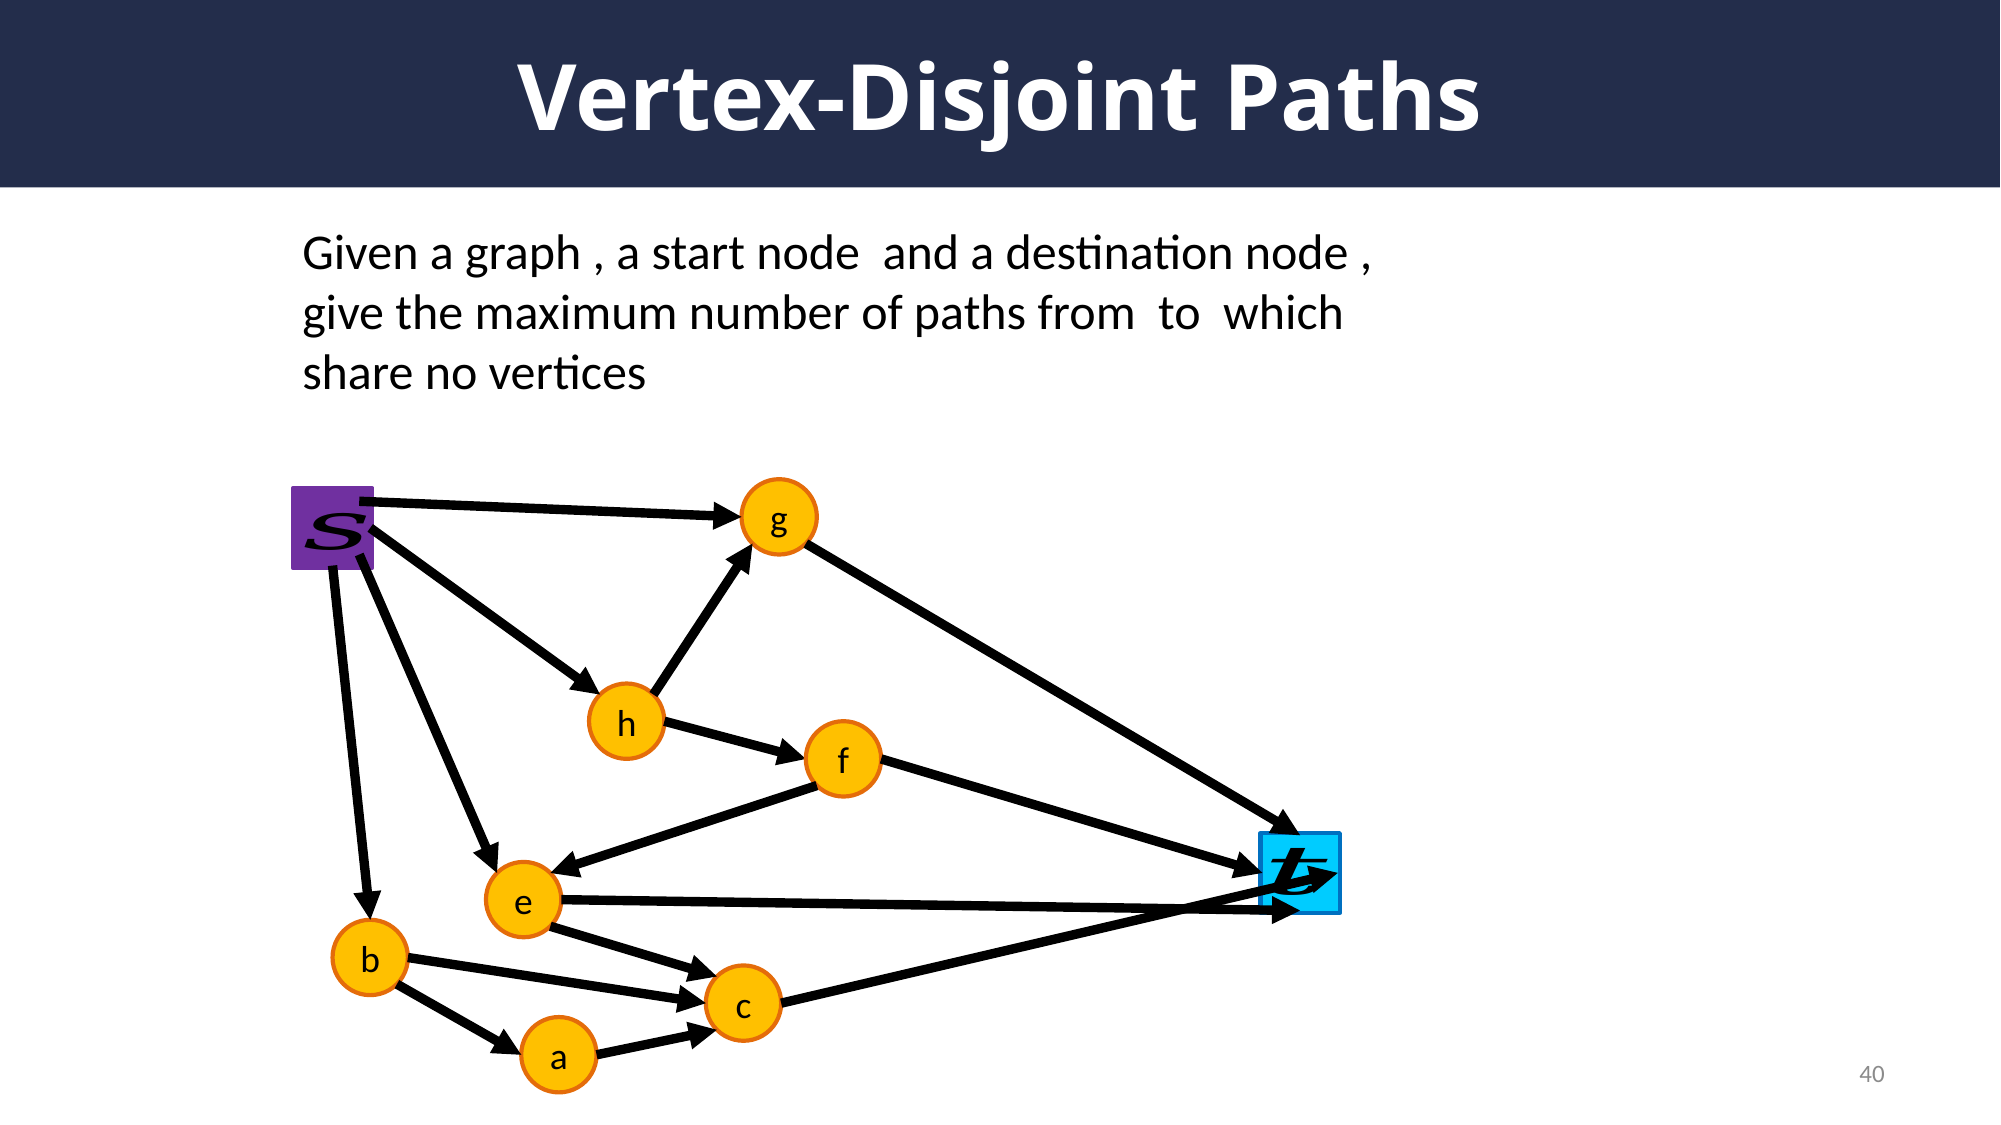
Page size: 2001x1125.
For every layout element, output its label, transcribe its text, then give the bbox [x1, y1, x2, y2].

slide_number 40 [1433, 1042, 1900, 1103]
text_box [407, 957, 707, 1004]
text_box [805, 543, 1301, 836]
text_box e [483, 859, 563, 940]
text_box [653, 543, 753, 695]
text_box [396, 983, 522, 1055]
title Vertex-Disjoint Paths [99, 24, 1900, 163]
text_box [780, 899, 1274, 1004]
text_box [358, 500, 742, 517]
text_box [332, 565, 371, 921]
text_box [561, 872, 1263, 900]
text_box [550, 785, 818, 874]
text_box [880, 758, 1274, 847]
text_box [596, 1029, 718, 1055]
text_box h [586, 681, 667, 761]
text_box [664, 720, 800, 760]
text_box c [704, 963, 783, 1043]
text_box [550, 926, 718, 977]
text_box b [330, 917, 410, 998]
text_box g [740, 477, 819, 557]
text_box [369, 527, 601, 695]
text_box a [520, 1014, 598, 1095]
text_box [358, 554, 498, 874]
